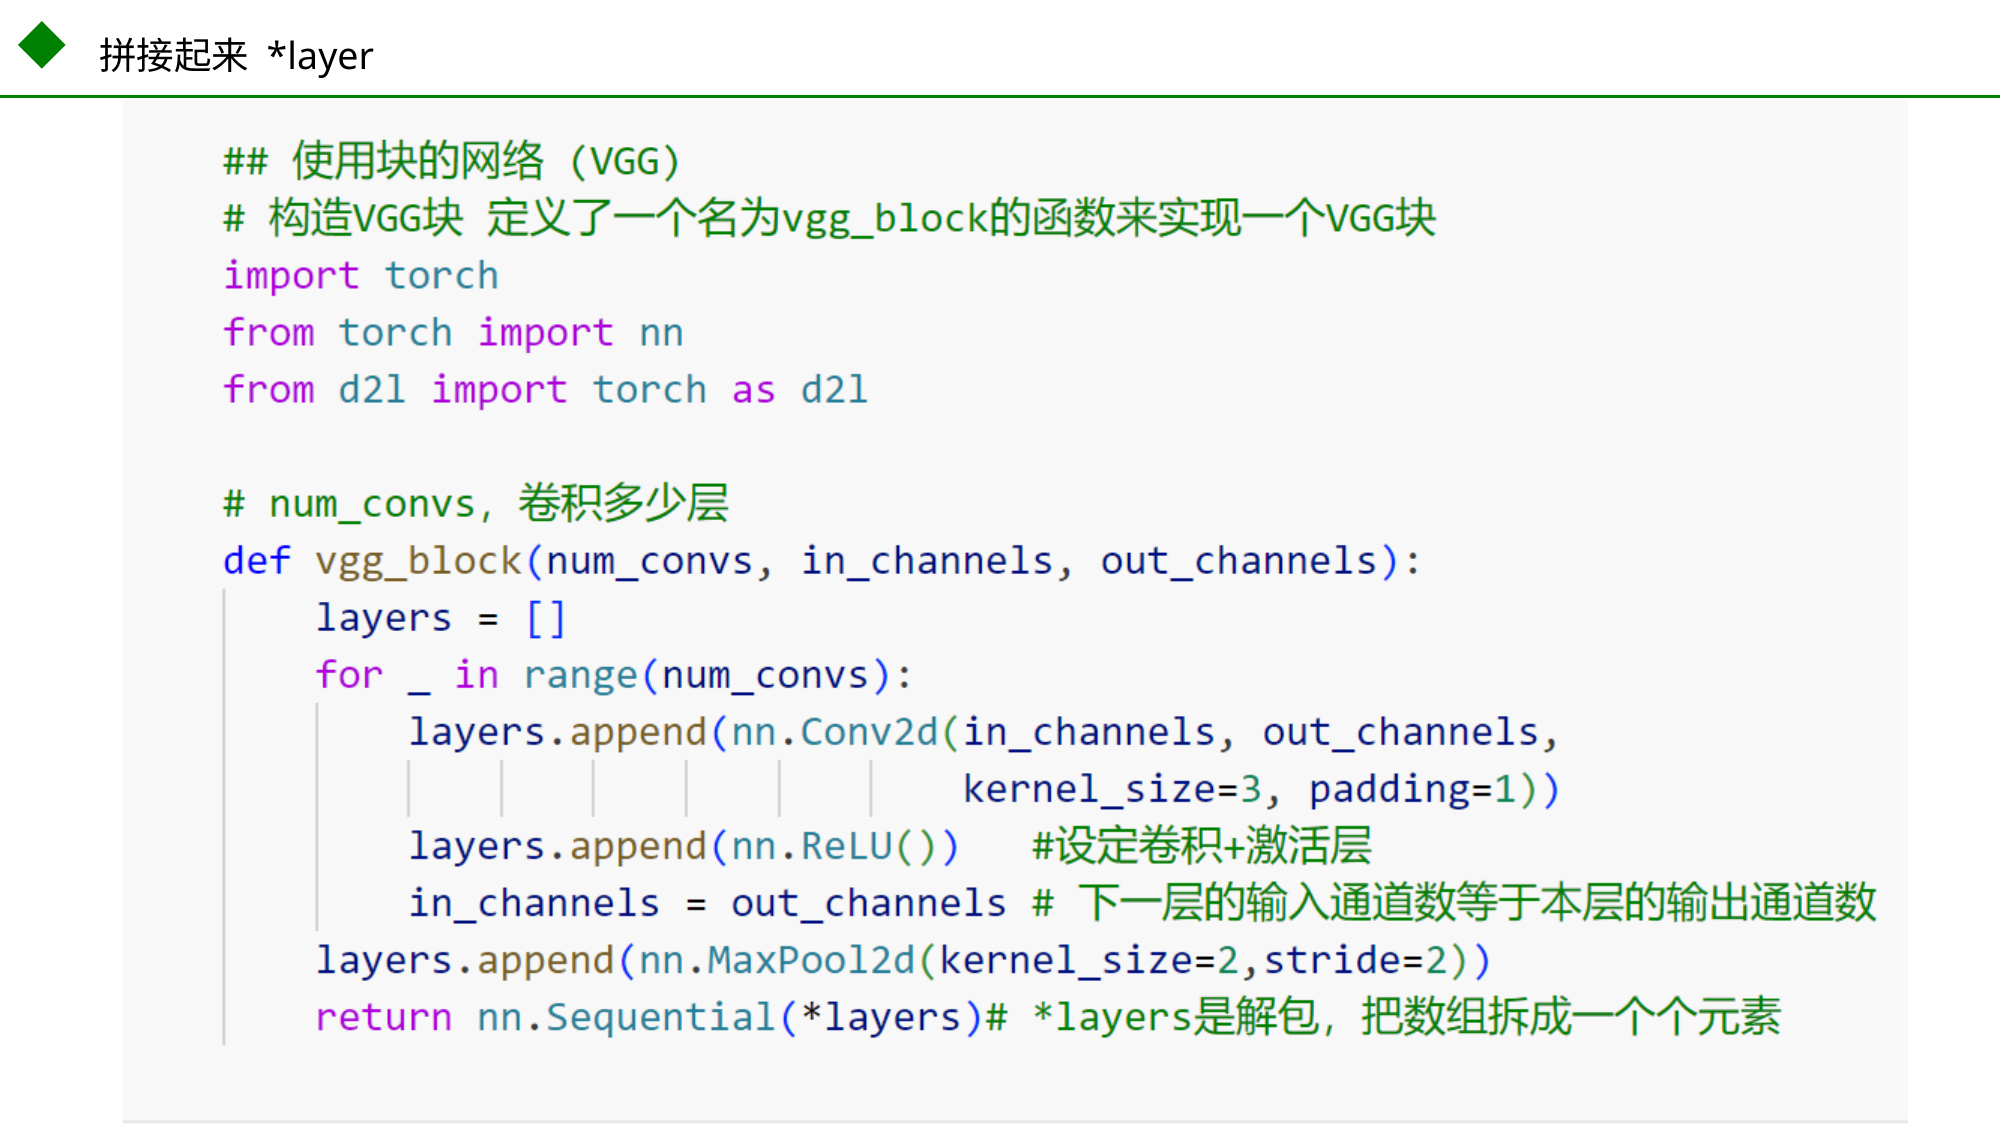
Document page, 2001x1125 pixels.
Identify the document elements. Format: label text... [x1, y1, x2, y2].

picture [122, 101, 1908, 1125]
text_box 拼接起来 *layer [84, 24, 399, 85]
